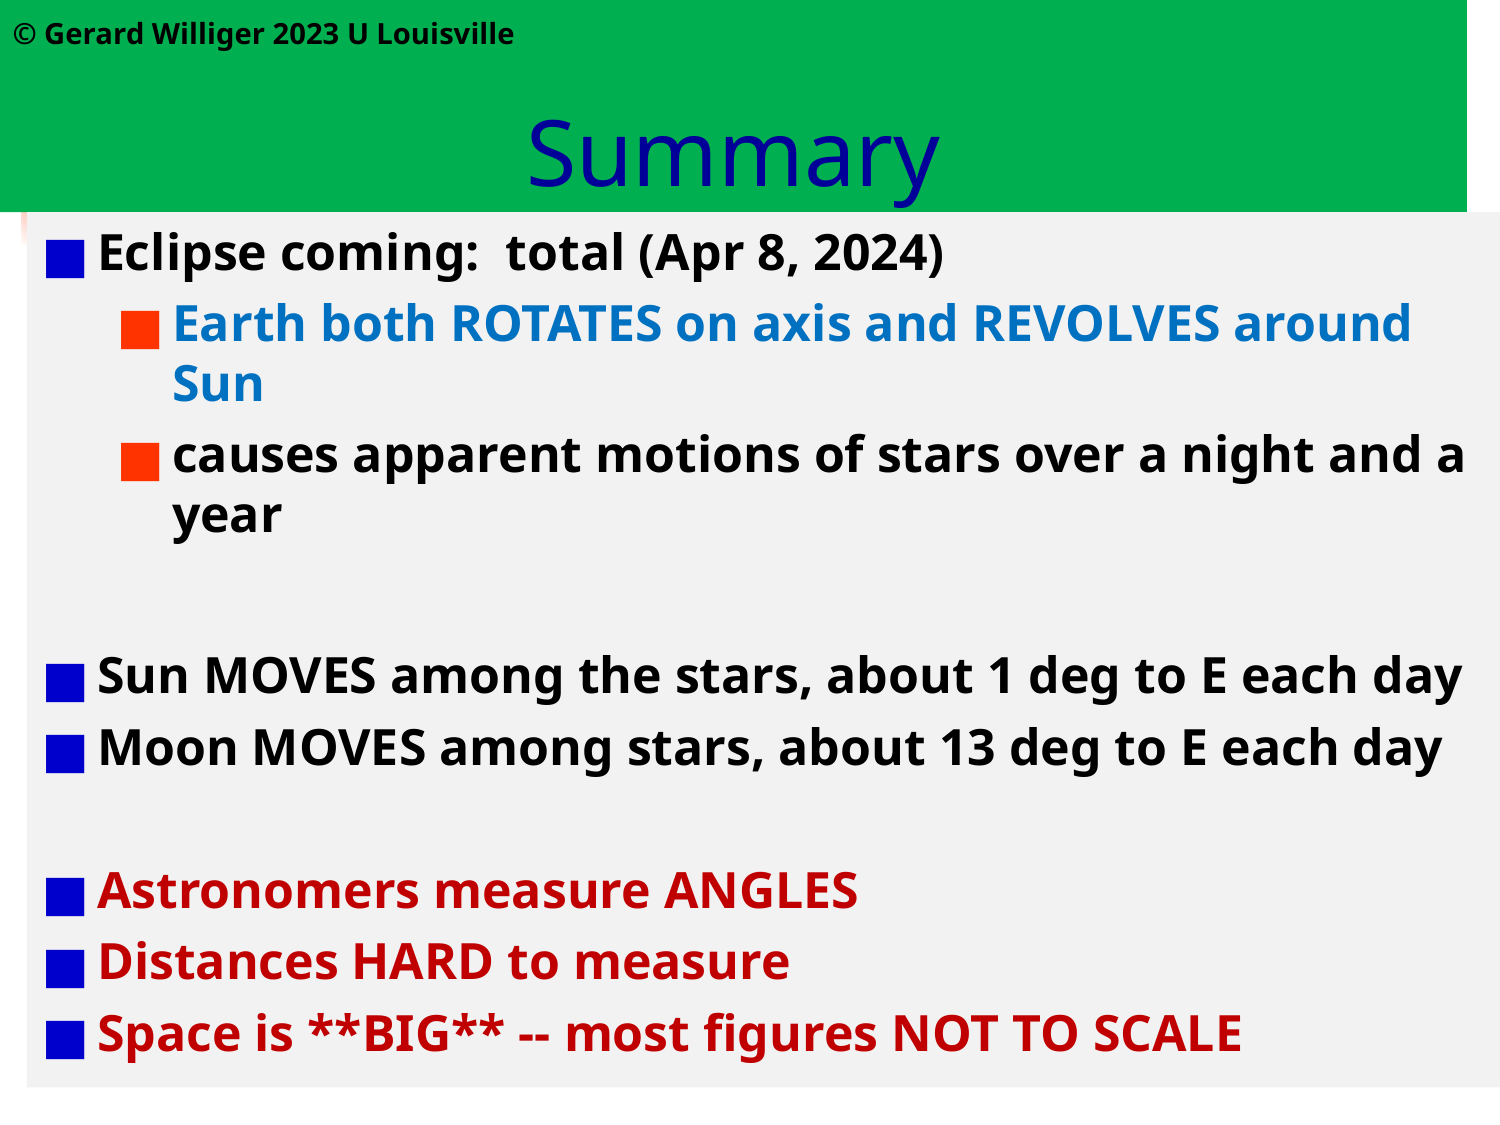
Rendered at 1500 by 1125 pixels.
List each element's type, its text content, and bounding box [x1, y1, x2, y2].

title Summary [0, 0, 1467, 213]
list Eclipse coming: total (Apr 8, 2024) Earth both ROTATES on axis and REVOLVES around Sun causes apparent motions of stars over a night and a year Sun MOVES among the stars, about 1 deg to E each day Moon MOVES among stars, about 13 deg to E each day Astronomers measure ANGLES Distances HARD to measure Space is **BIG** -- most figures NOT TO SCALE [26, 212, 1500, 1088]
text_box © Gerard Williger 2023 U Louisville [0, 0, 552, 66]
